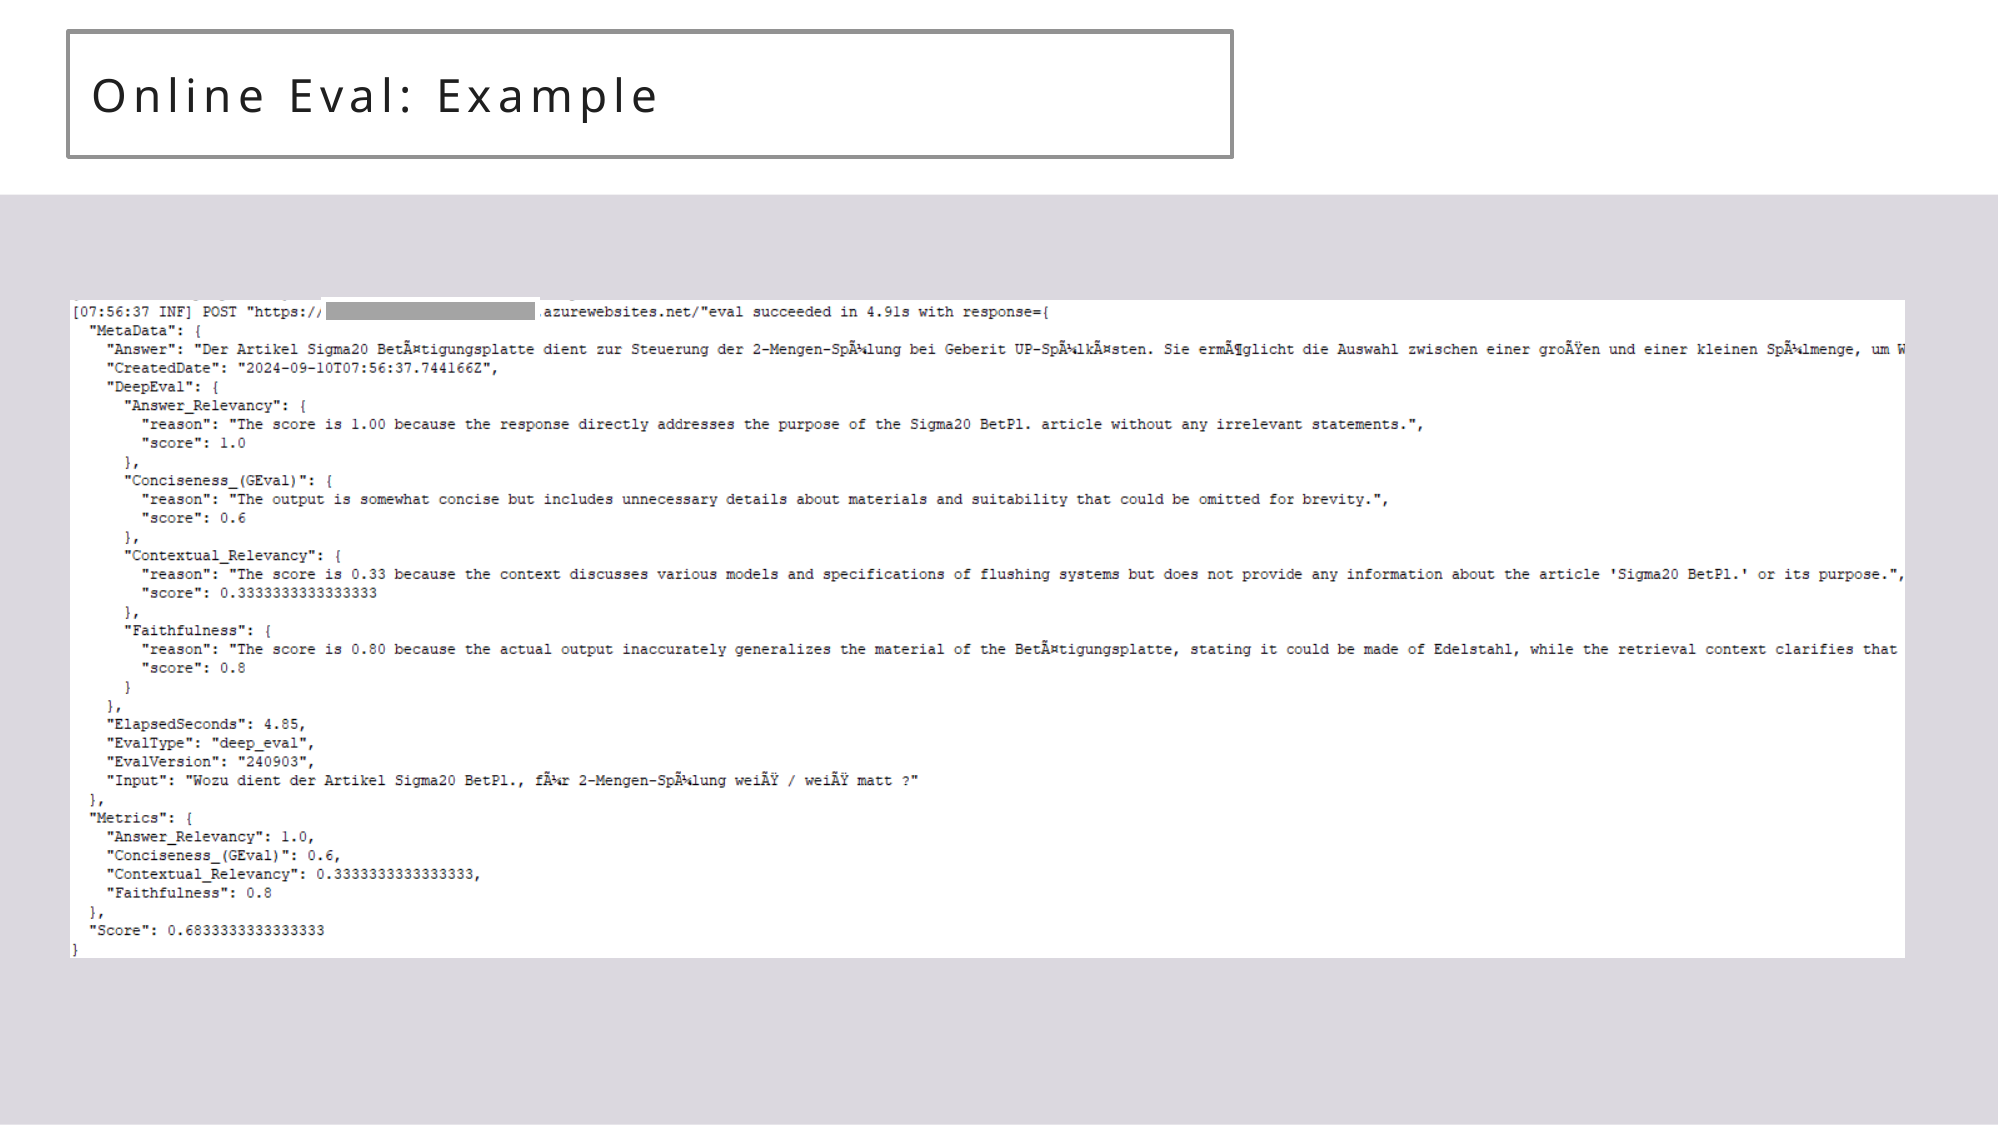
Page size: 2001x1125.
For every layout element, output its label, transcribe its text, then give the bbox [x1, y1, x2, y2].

picture [69, 297, 1905, 958]
title Online Eval: Example [91, 51, 1218, 137]
